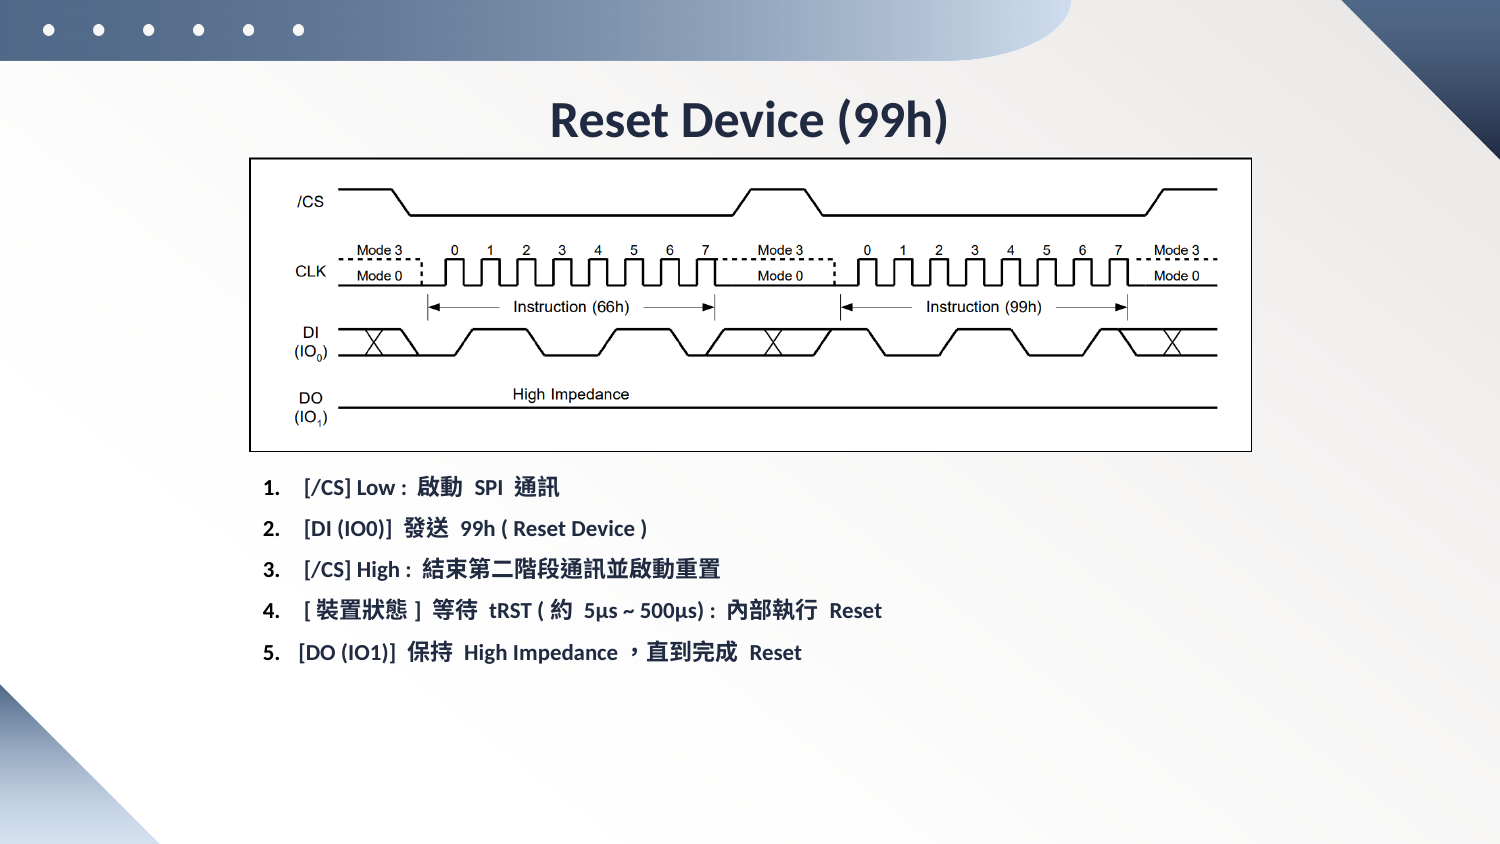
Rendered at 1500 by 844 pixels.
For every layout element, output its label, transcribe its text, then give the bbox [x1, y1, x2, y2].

text_box [/CS] Low : 啟動 SPI 通訊 [DI (IO0)] 發送 99h ( Reset Device ) [/CS] High : 結束第二階段通訊並啟動重置 [裝置狀態] 等待 tRST (約 5µs ~ 500µs) : 內部執行 Reset [DO (IO1)] 保持 High Impedance，直到完成 Reset [247, 460, 1252, 673]
picture [0, 0, 1500, 844]
title Reset Device (99h) [29, 70, 1471, 157]
